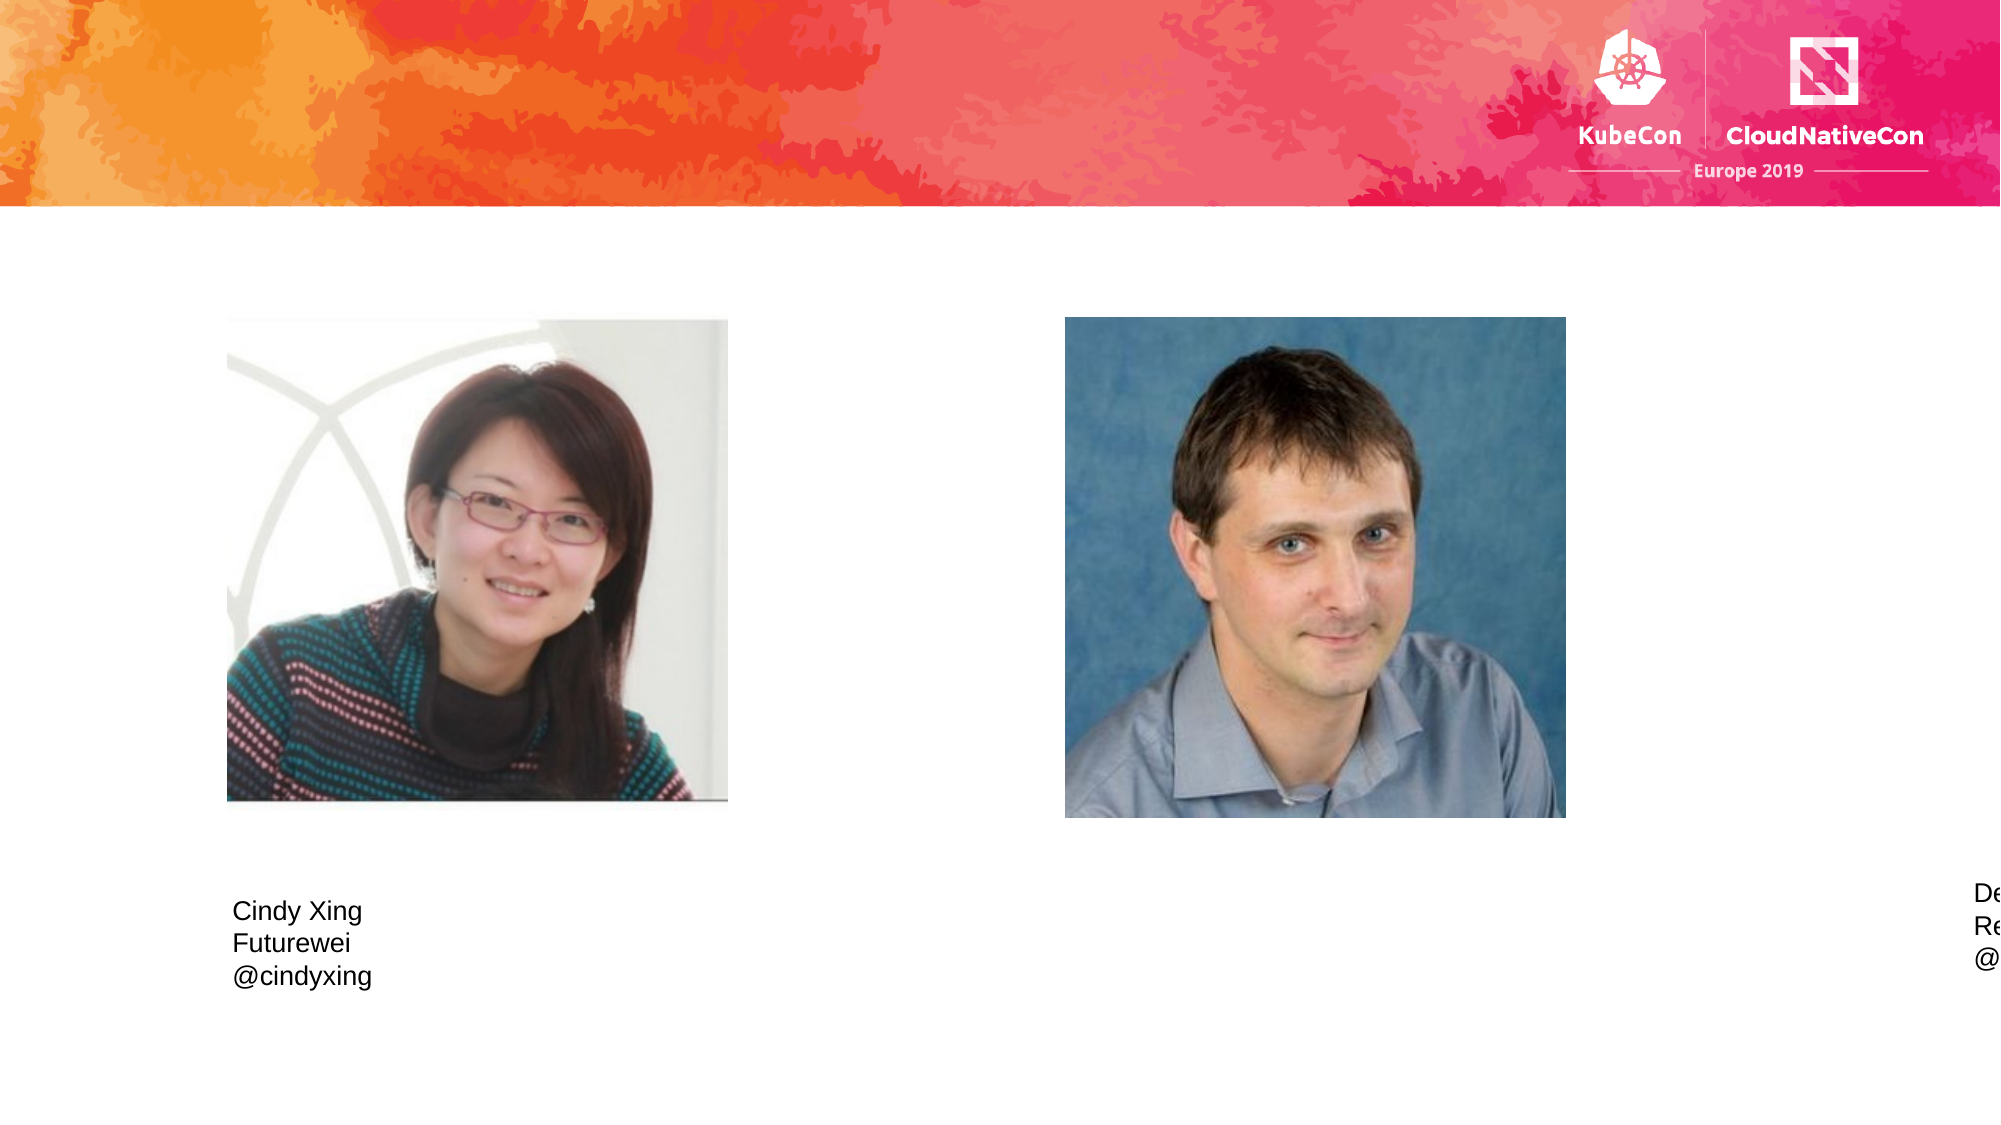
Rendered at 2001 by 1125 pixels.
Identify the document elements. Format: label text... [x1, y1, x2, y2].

text_box Dejan Bosanac Red Hat @dejanb [1958, 778, 2000, 1071]
picture [0, 0, 2000, 1125]
text_box Cindy Xing Futurewei @cindyxing [217, 795, 388, 1088]
